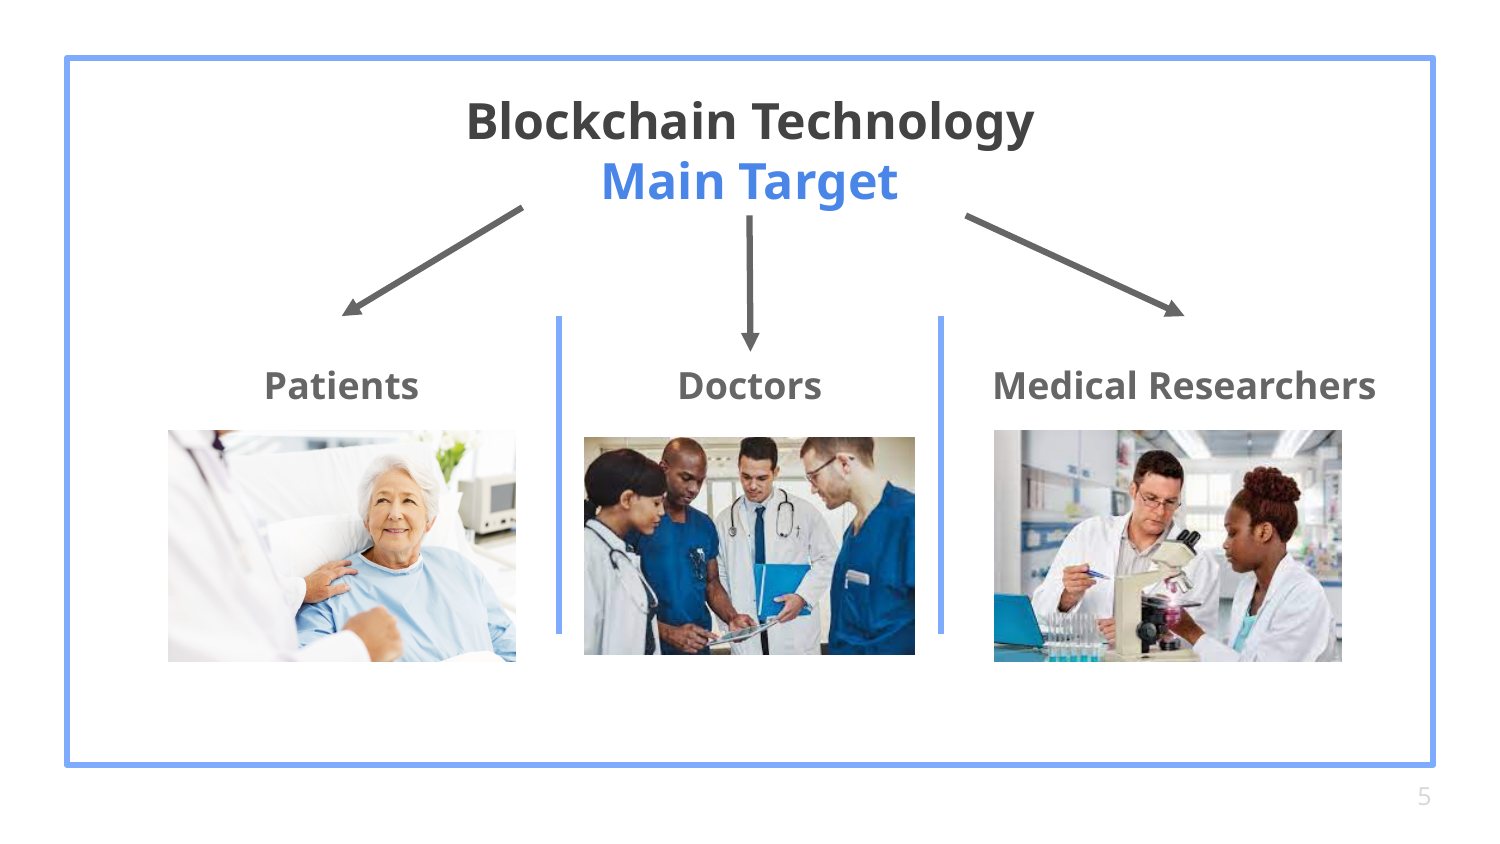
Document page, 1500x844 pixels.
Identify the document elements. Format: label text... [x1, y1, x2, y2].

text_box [341, 207, 523, 317]
title Patients [168, 316, 516, 422]
picture [994, 430, 1342, 662]
picture [168, 430, 516, 662]
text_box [965, 215, 1185, 317]
title Blockchain Technology Main Target [0, 74, 1500, 244]
slide_number ‹#› [1402, 764, 1493, 830]
picture [584, 437, 916, 655]
title Doctors [576, 316, 924, 422]
title Medical Researchers [958, 316, 1411, 422]
